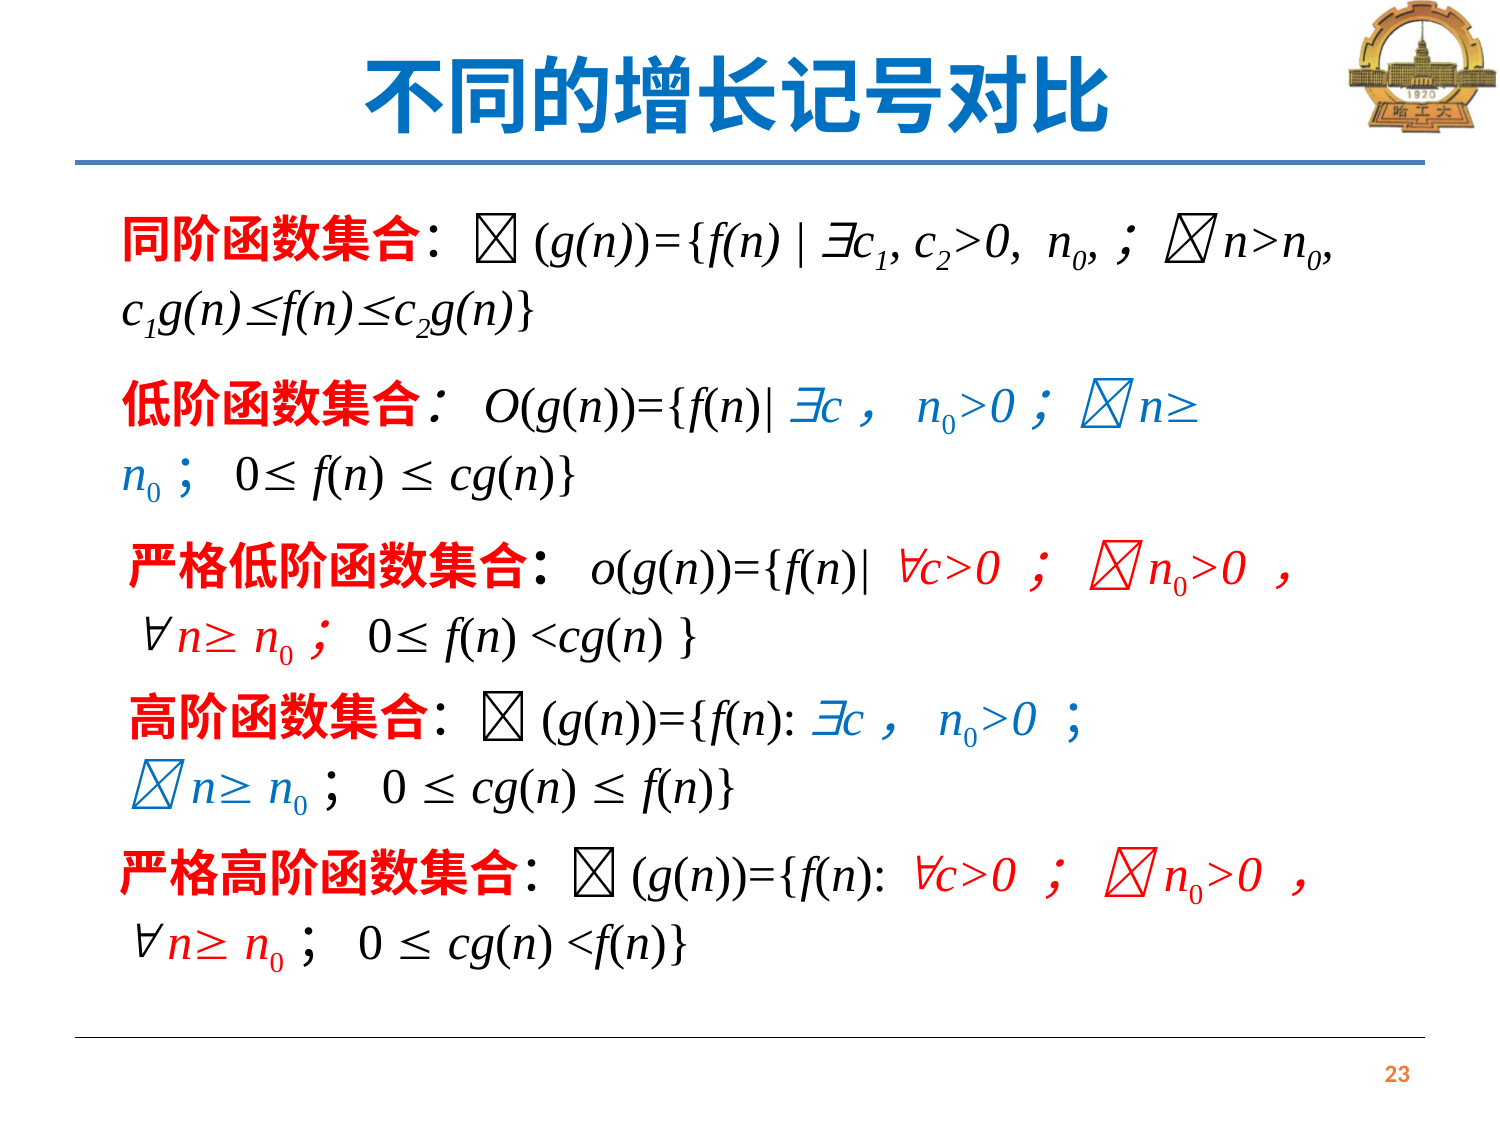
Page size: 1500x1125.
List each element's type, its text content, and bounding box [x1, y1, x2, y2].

text_box 同阶函数集合：(g(n))={f(n) | c1, c2>0, n0,；n>n0, c1g(n)f(n)c2g(n)} [106, 200, 1410, 412]
picture [1340, 0, 1500, 138]
title 不同的增长记号对比 [62, 7, 1413, 178]
text_box 严格低阶函数集合：o(g(n))={f(n)| c>0 ； n0>0 ，  n n0；0 f(n) <cg(n) } [113, 526, 1352, 679]
text_box 严格高阶函数集合：(g(n))={f(n): c>0 ； n0>0 ，  n n0；0  cg(n) <f(n)} [104, 834, 1352, 986]
text_box 低阶函数集合：O(g(n))={f(n)| c，n0>0；n n0；0 f(n)  cg(n)} [106, 364, 1257, 516]
slide_number 23 [1074, 1042, 1425, 1103]
text_box 高阶函数集合：(g(n))={f(n): c，n0>0 ；n n0；0  cg(n)  f(n)} [114, 679, 1249, 829]
